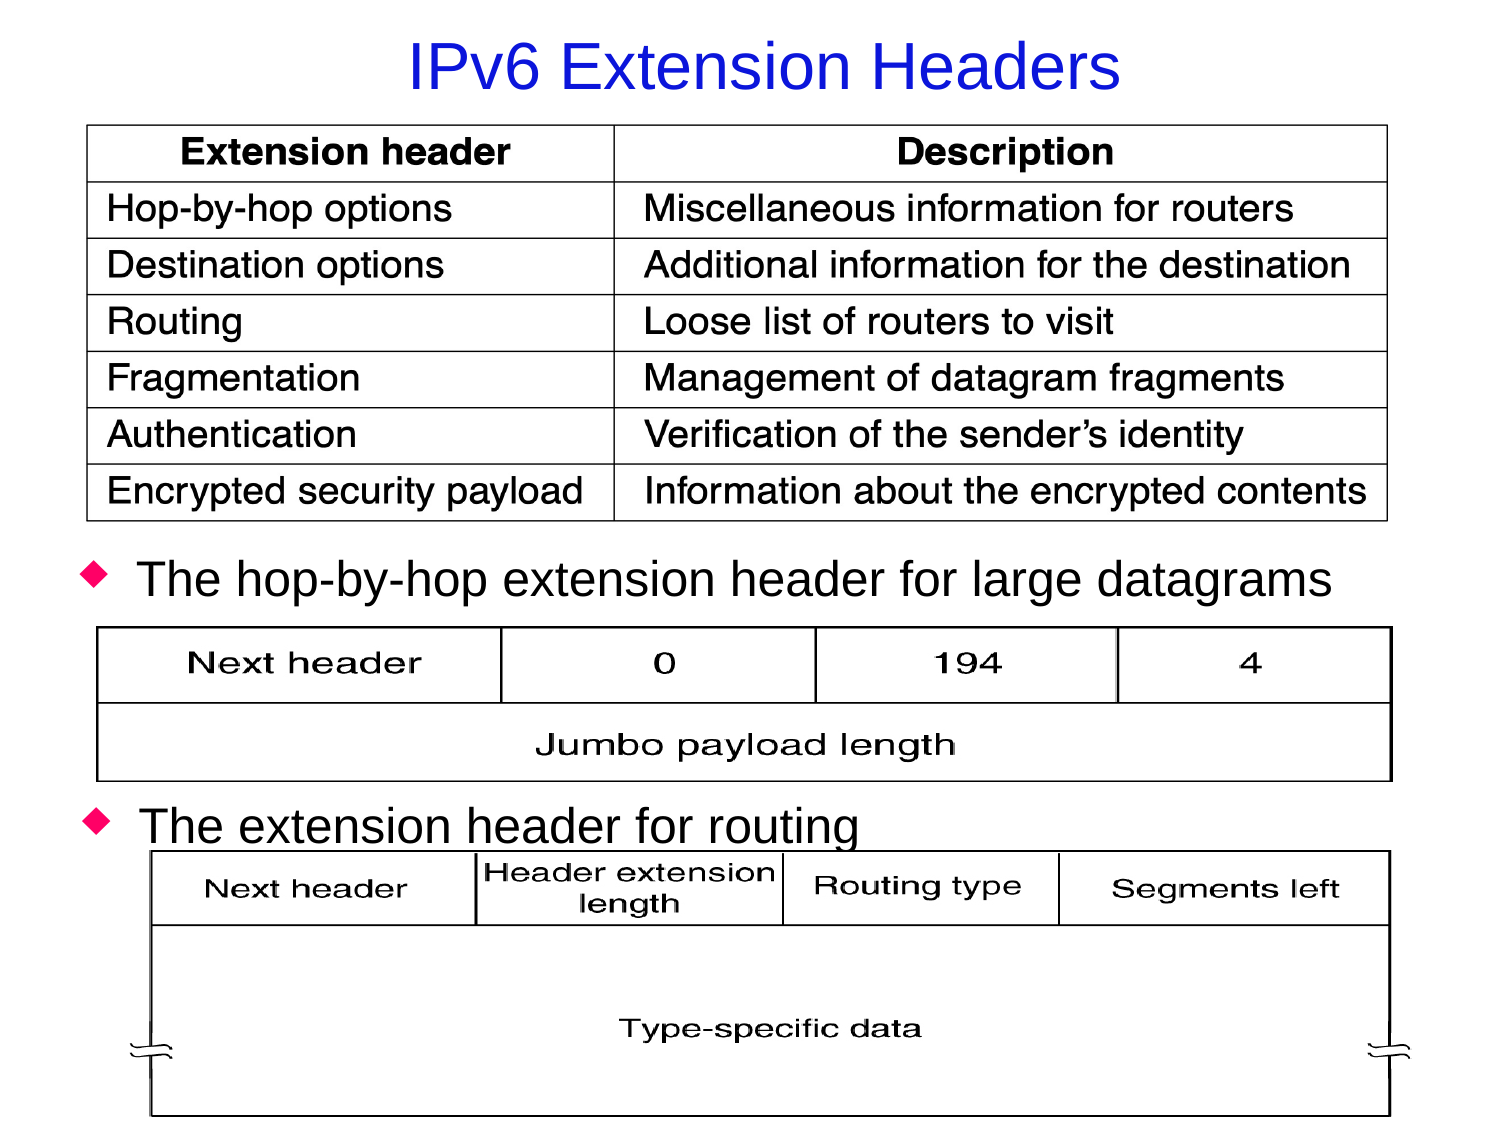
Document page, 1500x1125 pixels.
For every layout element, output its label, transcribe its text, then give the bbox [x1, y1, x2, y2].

picture [129, 850, 1412, 1117]
picture [96, 626, 1393, 782]
title IPv6 Extension Headers [112, 12, 1438, 114]
list The hop-by-hop extension header for large datagrams [64, 558, 1388, 622]
picture [64, 97, 1415, 551]
text_box The extension header for routing [67, 786, 1390, 869]
